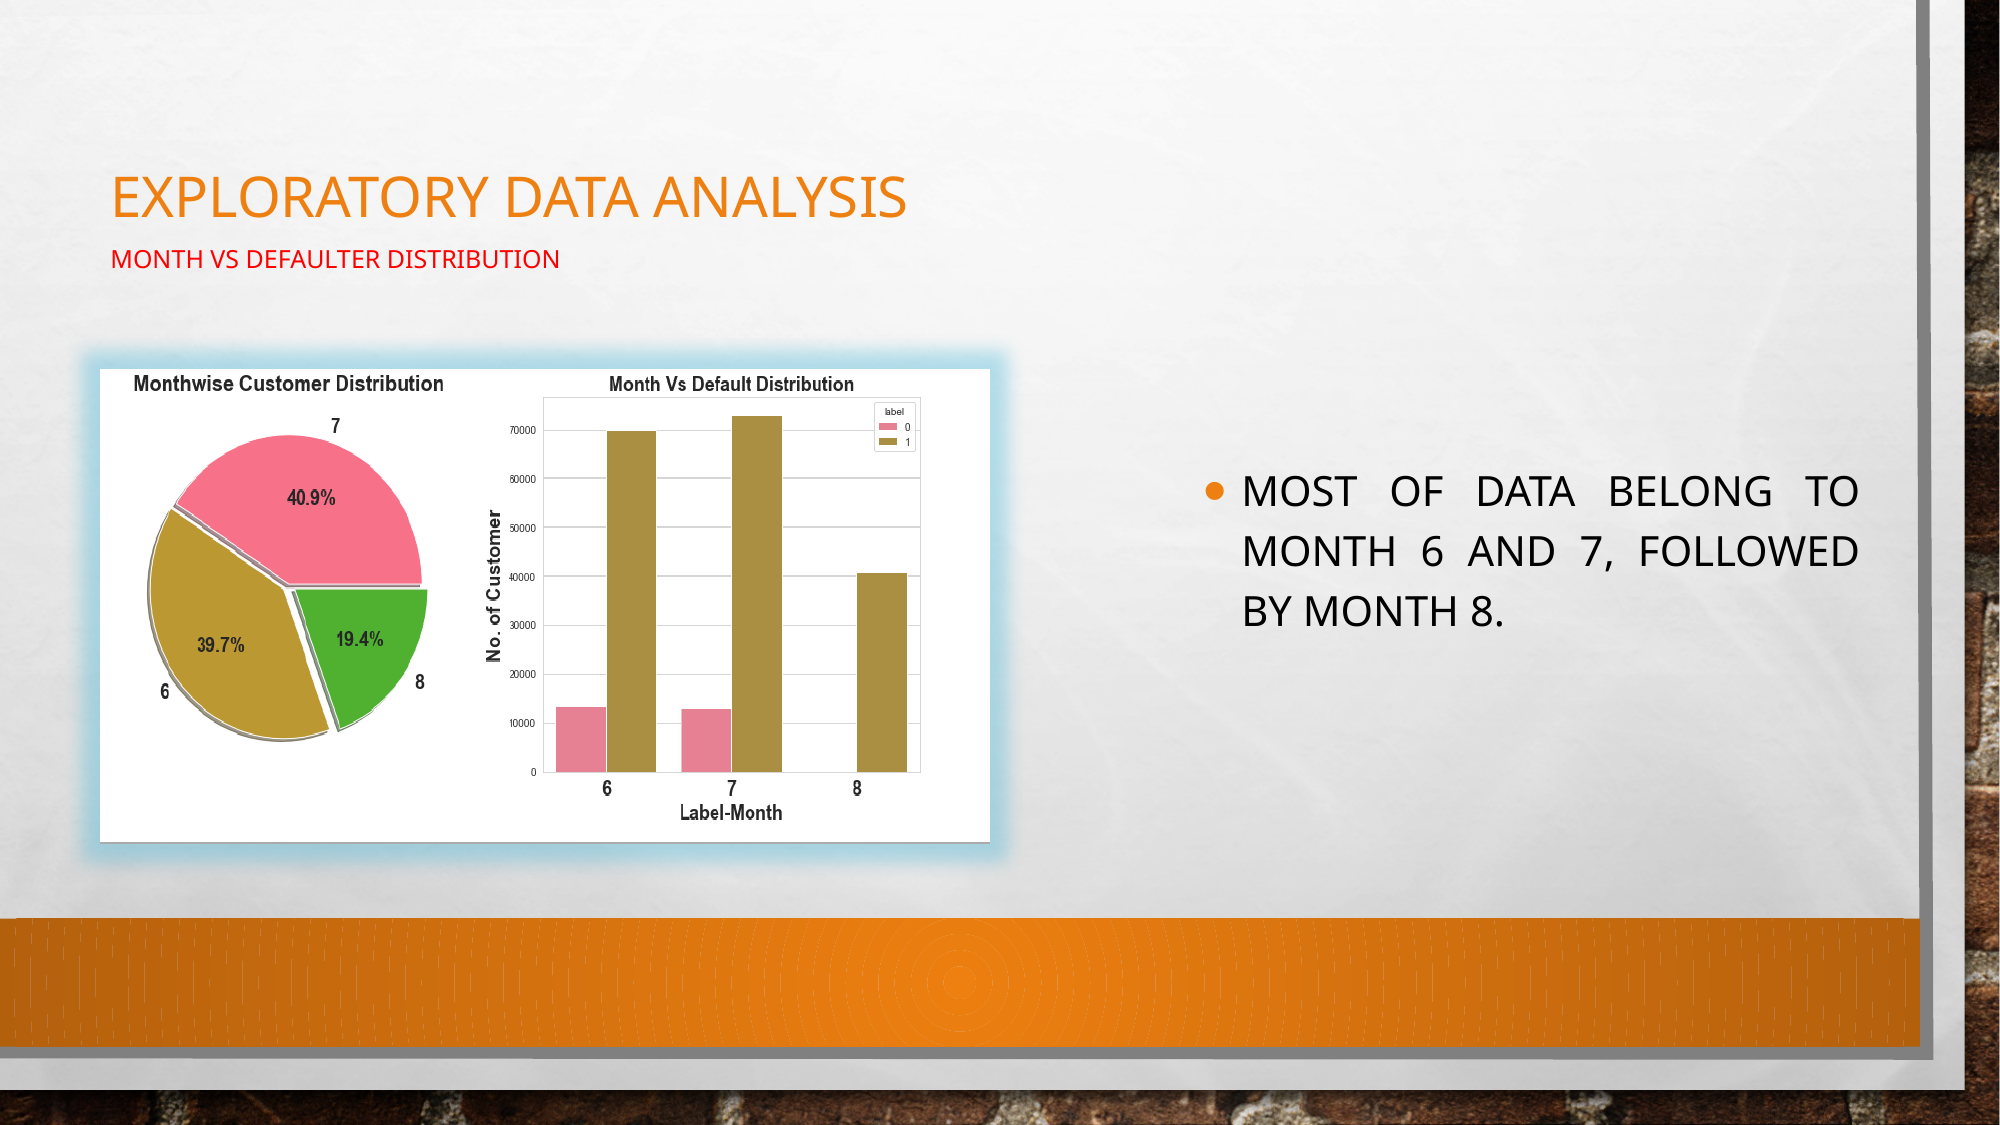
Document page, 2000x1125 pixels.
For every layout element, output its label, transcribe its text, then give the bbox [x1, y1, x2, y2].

picture [0, 0, 2000, 1125]
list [100, 369, 991, 844]
list Most of data belong to month 6 and 7, followed by month 8. [1188, 247, 1876, 844]
title Exploratory Data Analysis Month vs defaulter distribution [95, 119, 1905, 282]
